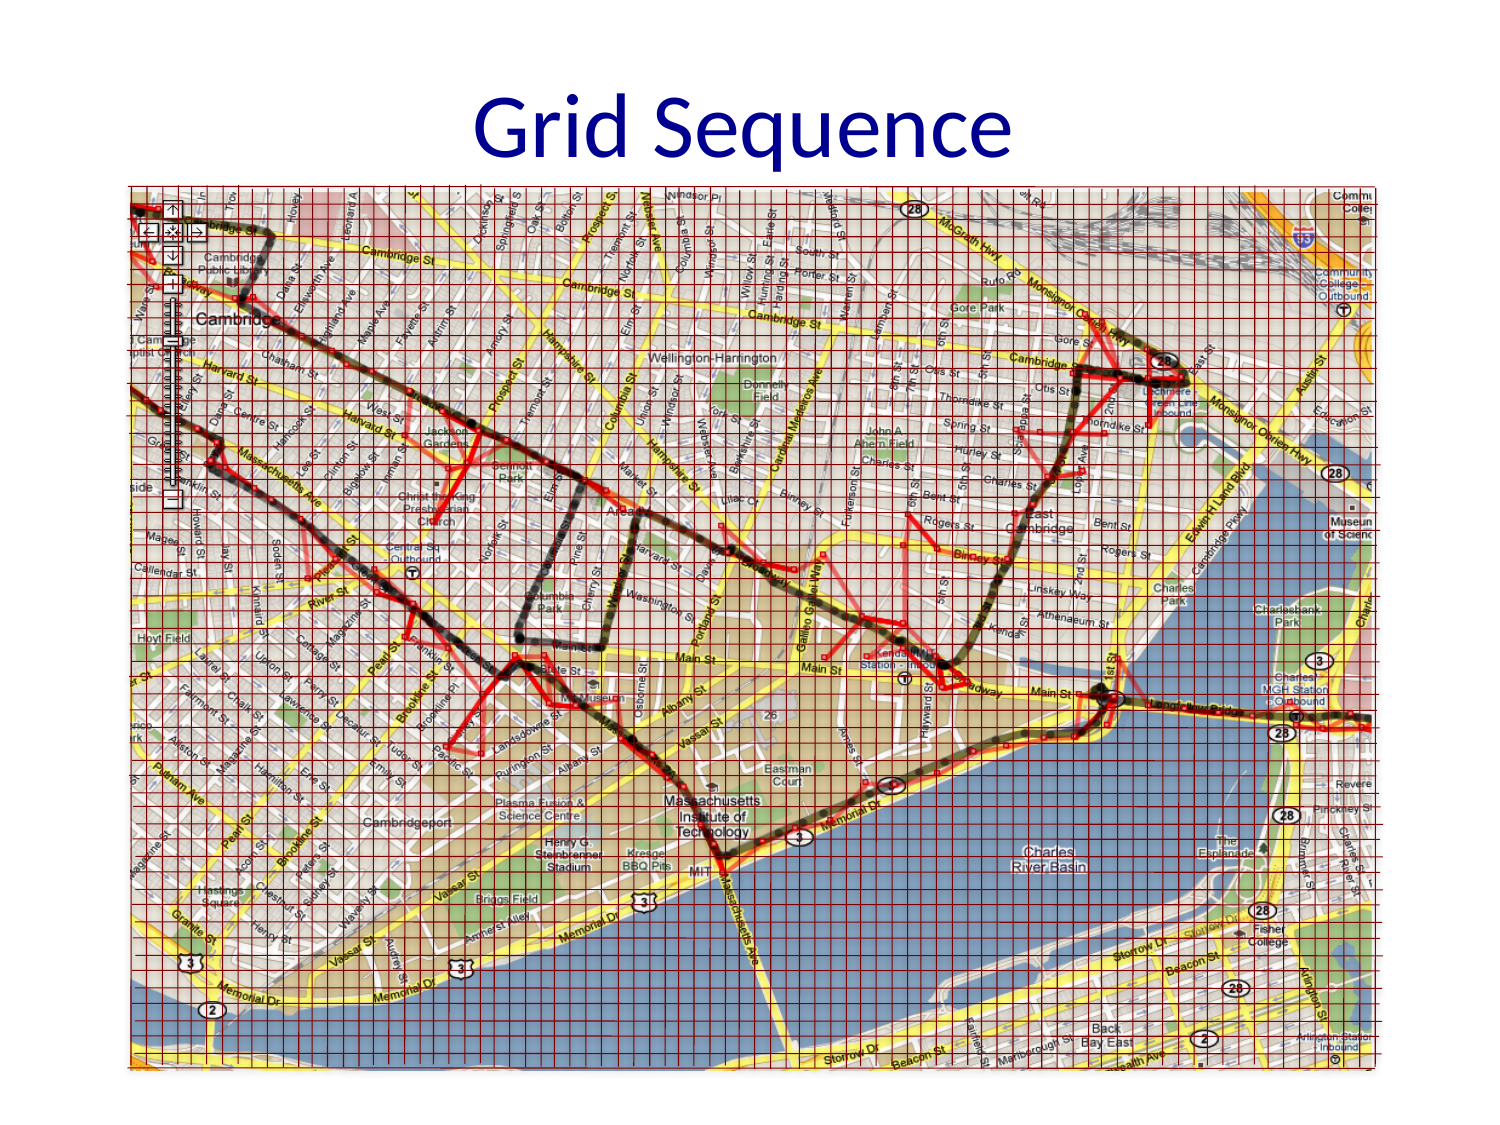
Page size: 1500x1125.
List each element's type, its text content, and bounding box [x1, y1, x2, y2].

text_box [126, 184, 1384, 1070]
title Grid Sequence [69, 27, 1420, 215]
